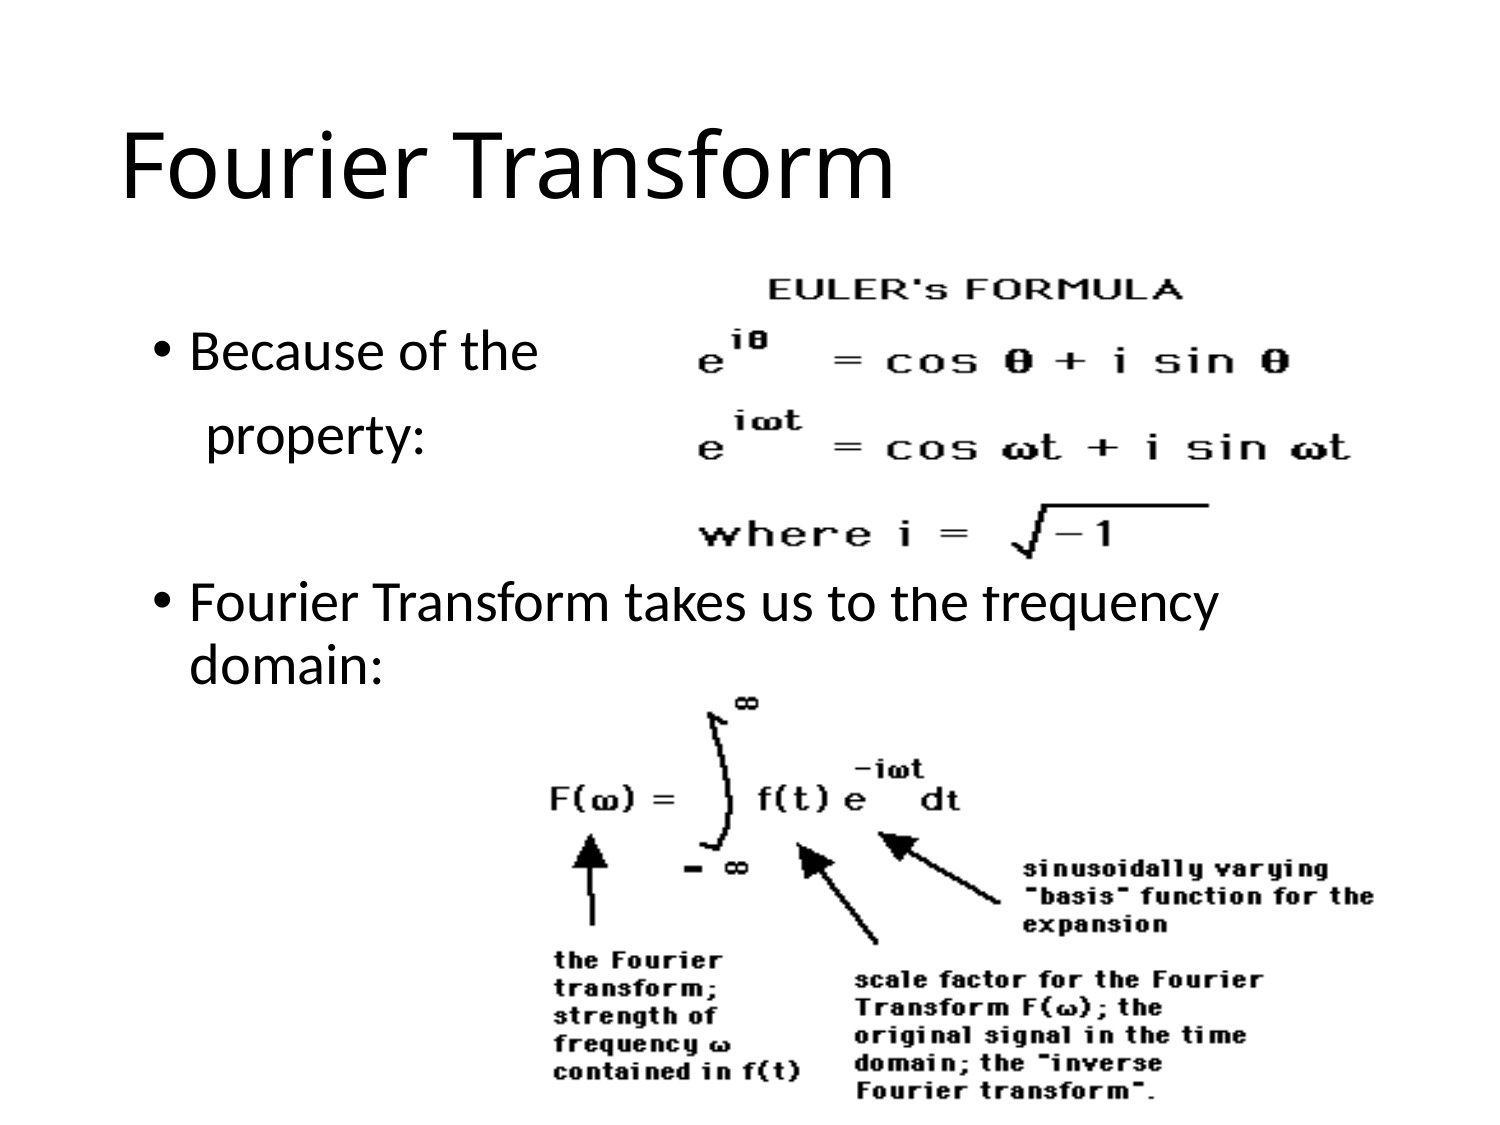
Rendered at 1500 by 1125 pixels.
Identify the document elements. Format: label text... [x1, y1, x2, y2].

list Because of the property: Fourier Transform takes us to the frequency domain: [137, 312, 1443, 950]
picture [649, 261, 1425, 587]
title Fourier Transform [103, 59, 1397, 278]
picture [537, 674, 1425, 1125]
